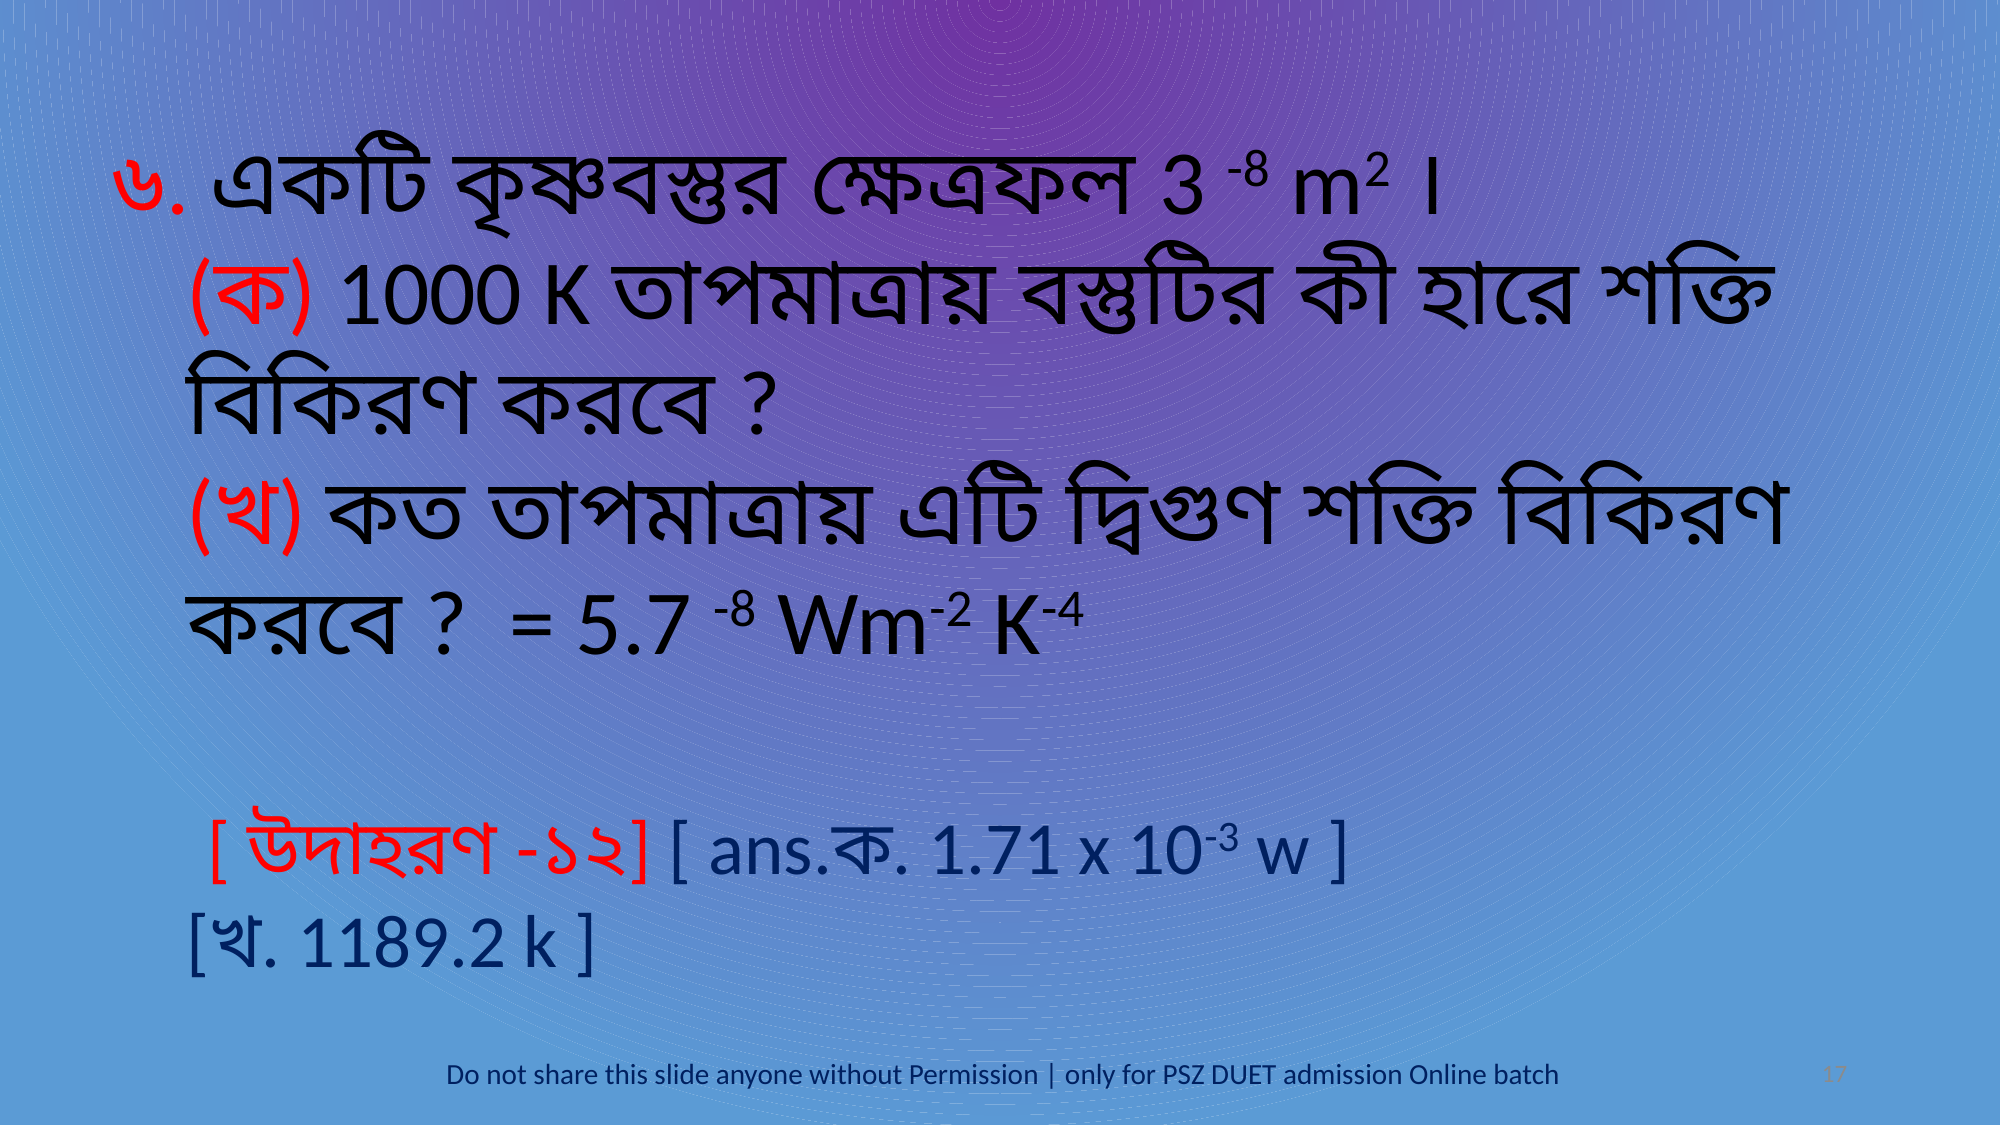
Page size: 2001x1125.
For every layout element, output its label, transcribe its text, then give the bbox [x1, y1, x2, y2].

footer Do not share this slide anyone without Permission | only for PSZ DUET admission Online batch [208, 1042, 1805, 1103]
slide_number 17 [1805, 1042, 1863, 1103]
